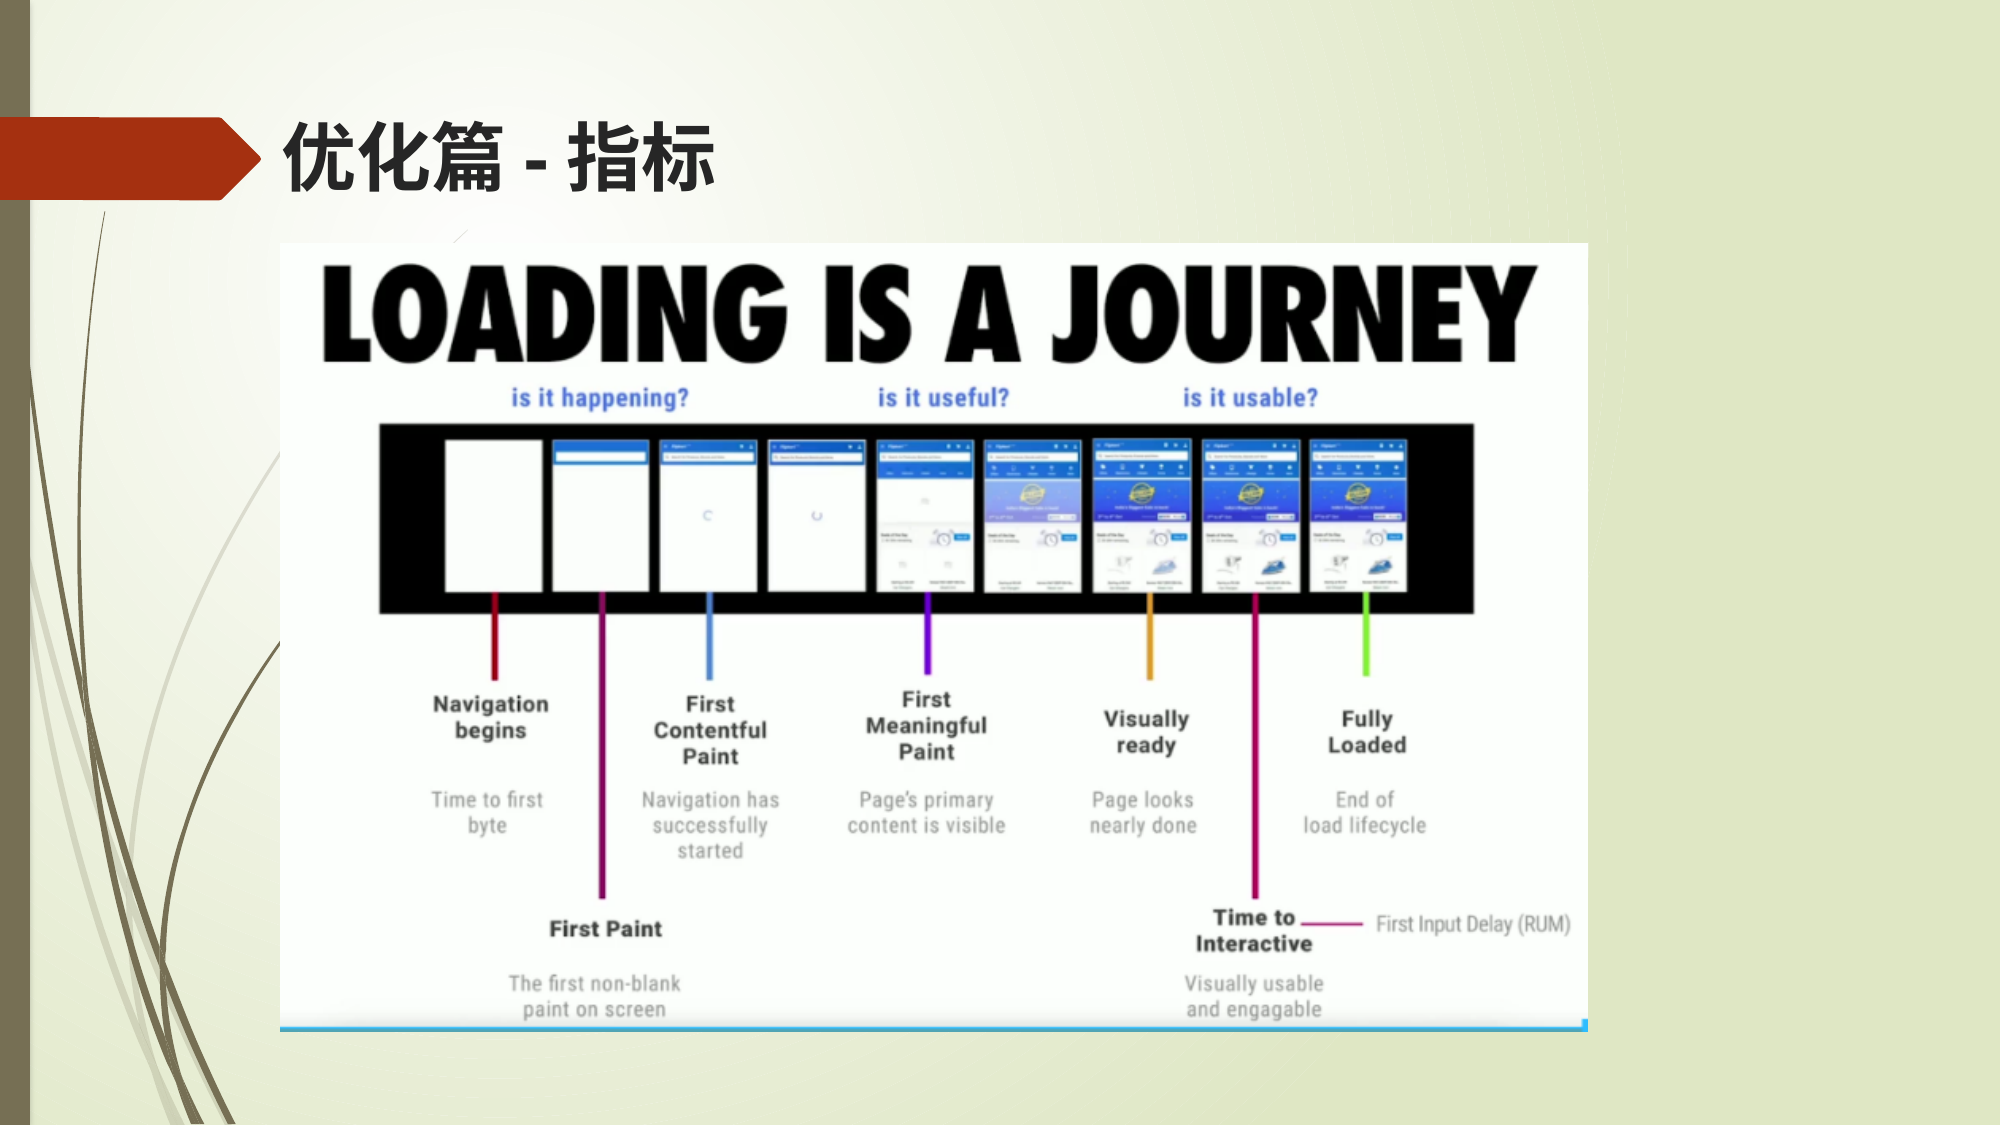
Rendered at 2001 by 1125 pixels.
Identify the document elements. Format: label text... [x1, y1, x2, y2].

title 优化篇-指标 [266, 102, 1729, 313]
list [280, 243, 1589, 1032]
